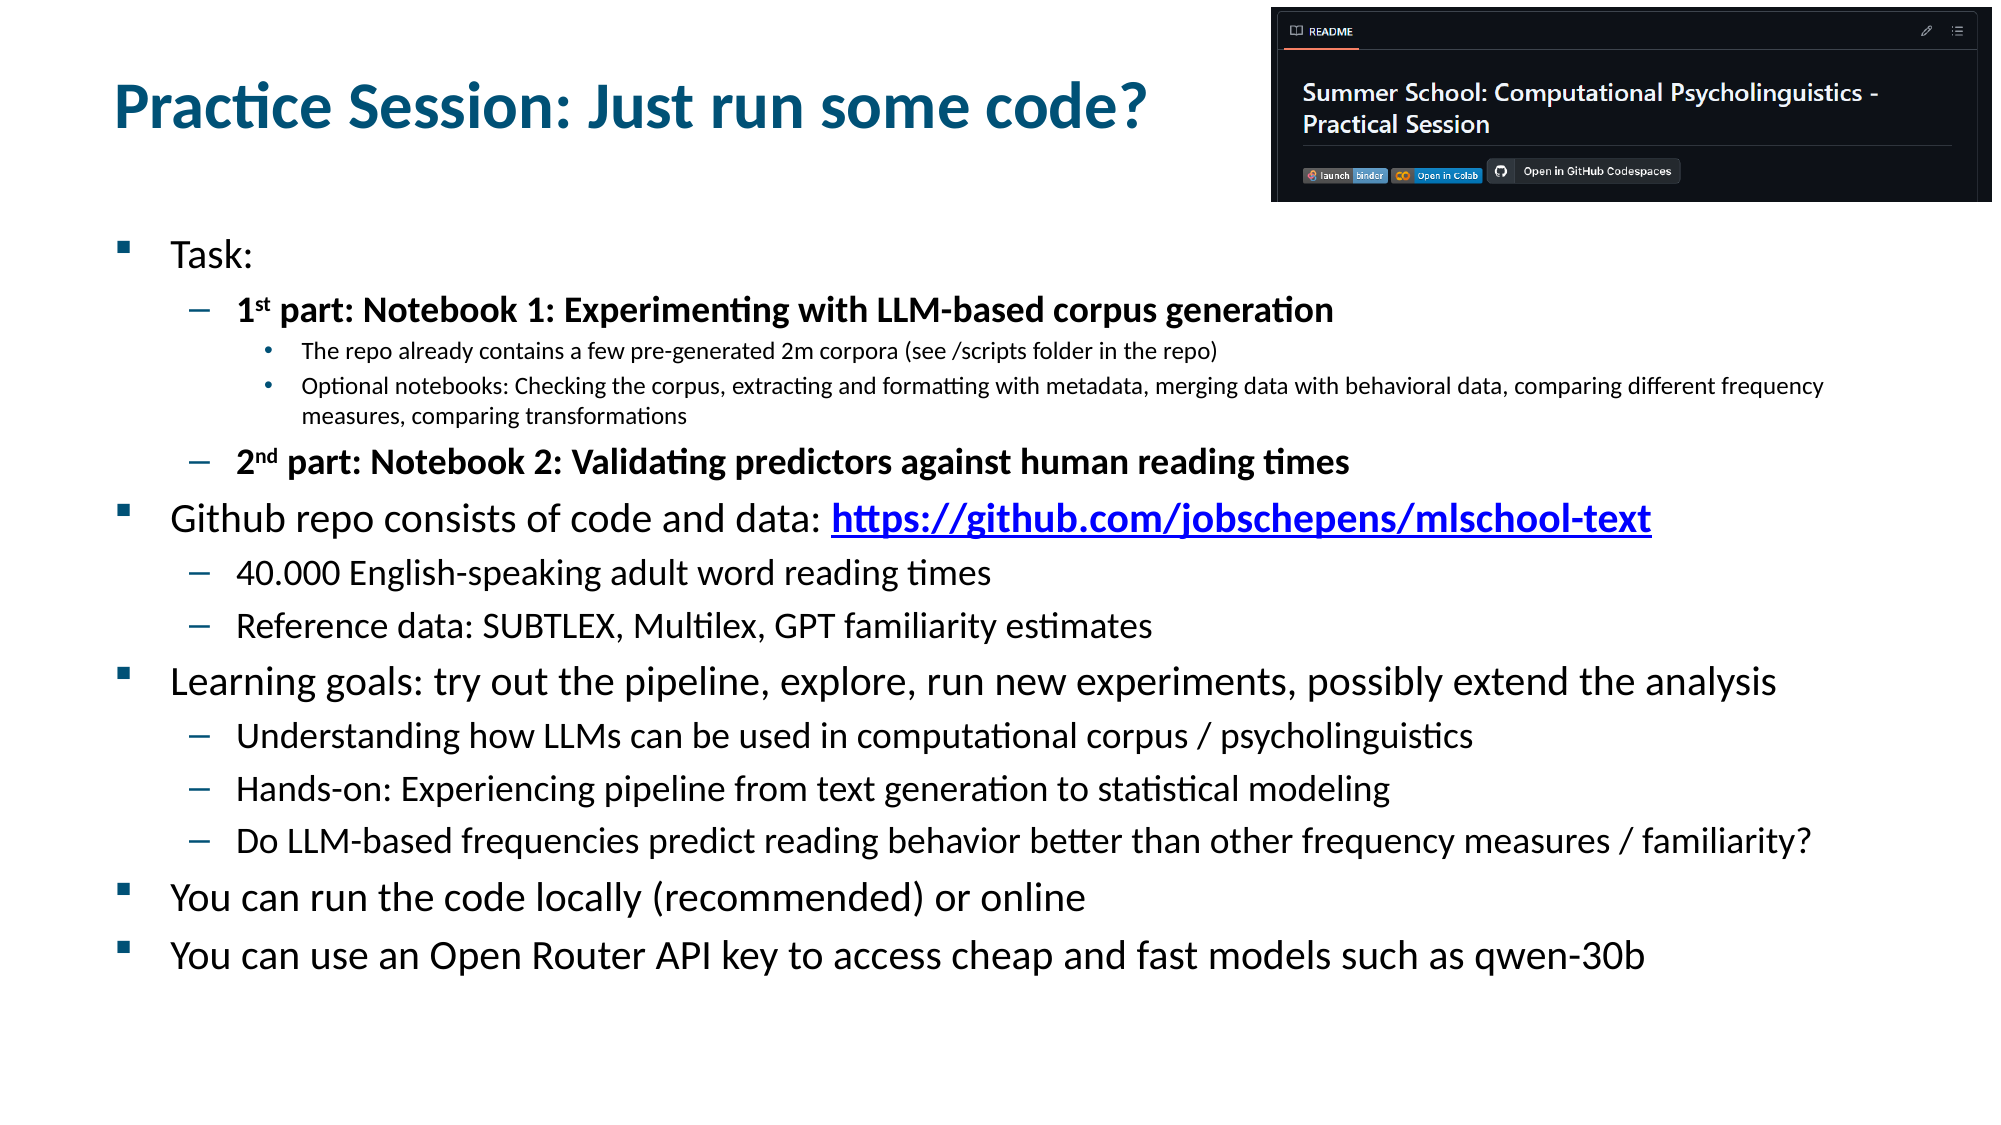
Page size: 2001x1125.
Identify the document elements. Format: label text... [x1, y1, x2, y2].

list Task: 1st part: Notebook 1: Experimenting with LLM-based corpus generation The repo already contains a few pre-generated 2m corpora (see /scripts folder in the repo) Optional notebooks: Checking the corpus, extracting and formatting with metadata, merging data with behavioral data, comparing different frequency measures, comparing transformations 2nd part: Notebook 2: Validating predictors against human reading times Github repo consists of code and data: https://github.com/jobschepens/mlschool-text 40.000 English-speaking adult word reading times Reference data: SUBTLEX, Multilex, GPT familiarity estimates Learning goals: try out the pipeline, explore, run new experiments, possibly extend the analysis Understanding how LLMs can be used in computational corpus / psycholinguistics Hands-on: Experiencing pipeline from text generation to statistical modeling Do LLM-based frequencies predict reading behavior better than other frequency measures / familiarity? You can run the code locally (recommended) or online You can use an Open Router API key to access cheap and fast models such as qwen-30b [99, 219, 1901, 941]
picture [1271, 6, 1993, 202]
title Practice Session: Just run some code? [99, 54, 1266, 185]
